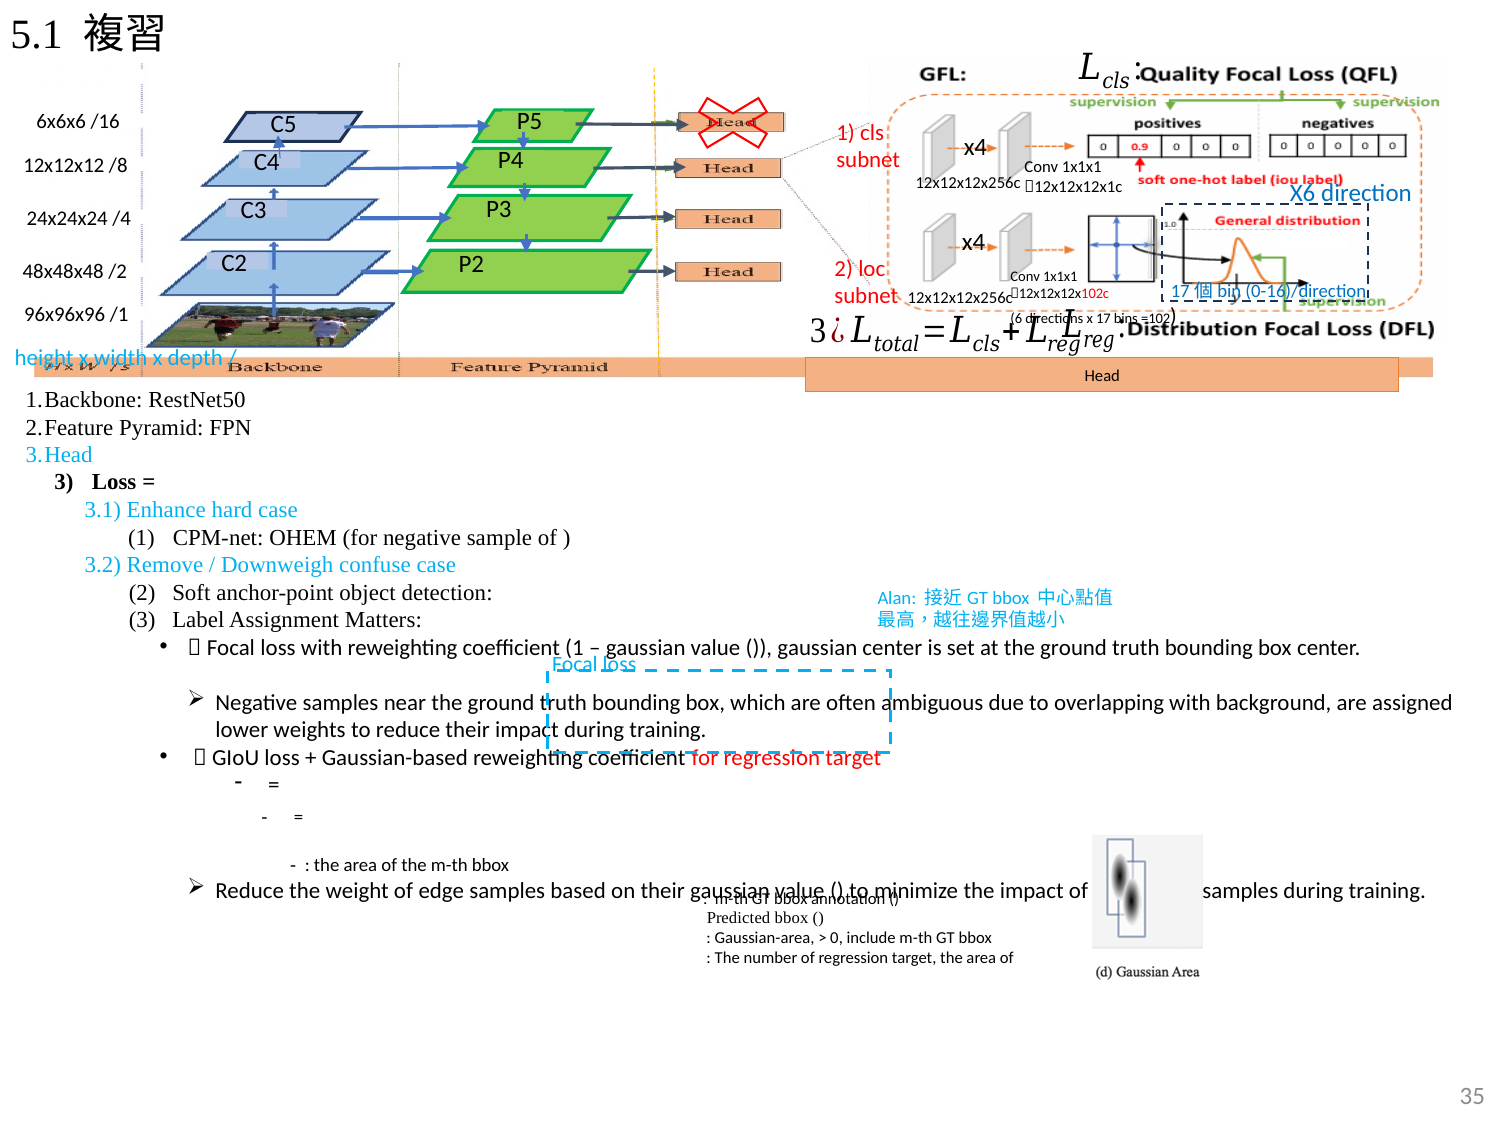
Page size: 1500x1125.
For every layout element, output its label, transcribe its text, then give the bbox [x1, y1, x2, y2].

picture [1076, 591, 1084, 596]
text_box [0, 47, 1481, 393]
slide_number 35 [1162, 1065, 1500, 1125]
picture [880, 613, 895, 619]
text_box [547, 669, 891, 754]
text_box 5.1 複習 [0, 0, 182, 47]
picture [210, 557, 214, 567]
picture [1088, 833, 1203, 981]
picture [958, 622, 970, 627]
text_box Focal loss [537, 641, 652, 683]
text_box [0, 79, 1500, 1014]
